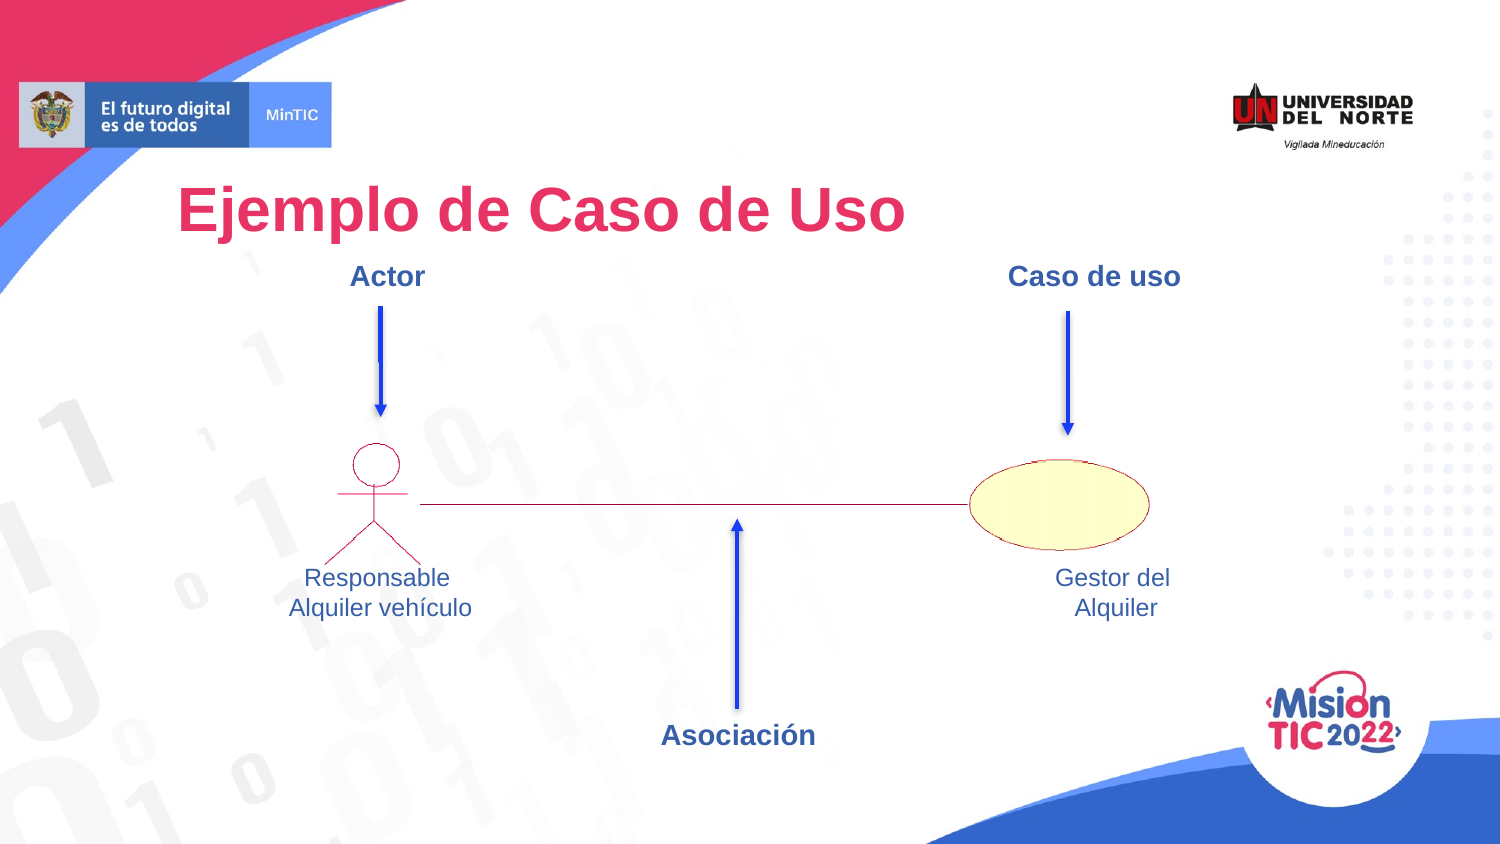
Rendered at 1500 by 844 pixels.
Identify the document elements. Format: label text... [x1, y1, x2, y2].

text_box Responsable Alquiler vehículo [260, 587, 501, 639]
text_box Gestor del Alquiler [1039, 587, 1194, 630]
picture [0, 0, 1500, 844]
text_box Caso de uso [993, 249, 1222, 307]
text_box Asociación [645, 709, 855, 766]
text_box Actor [334, 249, 455, 307]
text_box Ejemplo de Caso de Uso [166, 108, 1203, 250]
